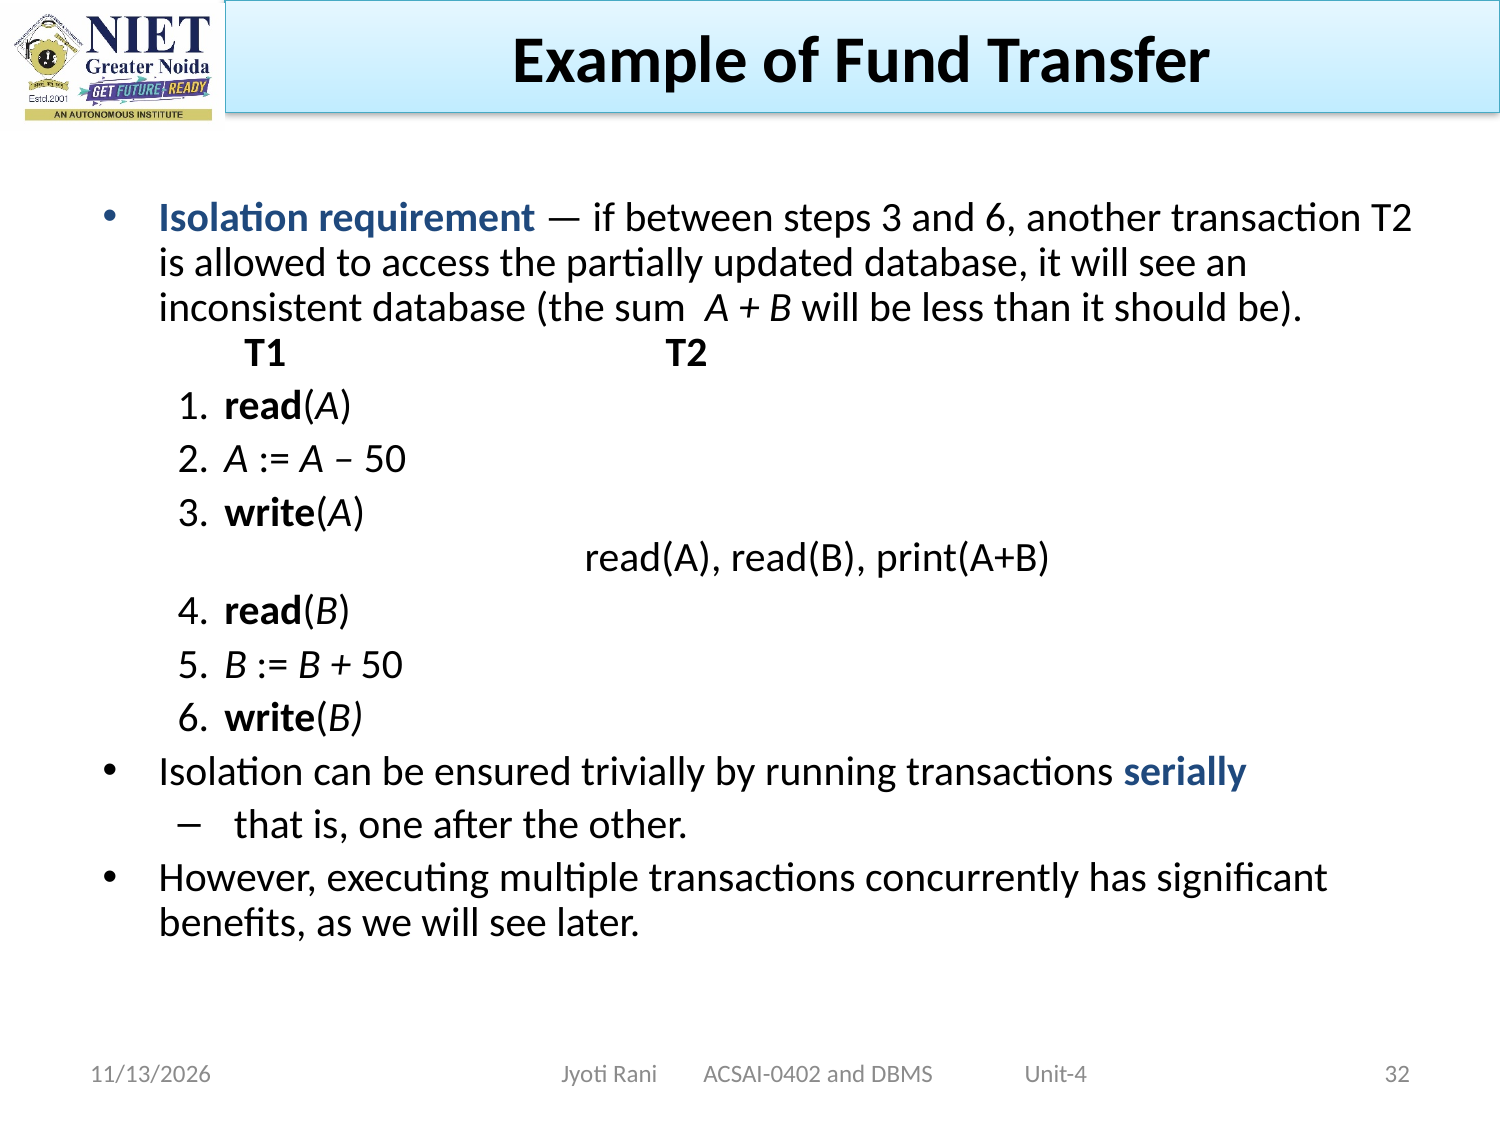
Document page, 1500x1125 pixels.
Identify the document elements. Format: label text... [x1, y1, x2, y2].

slide_number 32 [1074, 1042, 1425, 1103]
text_box Example of Fund Transfer [224, 0, 1500, 113]
list Isolation requirement — if between steps 3 and 6, another transaction T2 is allowed to access the partially updated database, it will see an inconsistent database (the sum A + B will be less than it should be). T1 T2 1. read(A) 2. A := A – 50 3. write(A) read(A), read(B), print(A+B) 4. read(B) 5. B := B + 50 6. write(B) Isolation can be ensured trivially by running transactions serially that is, one after the other. However, executing multiple transactions concurrently has significant benefits, as we will see later. [87, 187, 1438, 963]
footer Jyoti Rani ACSAI-0402 and DBMS Unit-4 [412, 1042, 1074, 1103]
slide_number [75, 1042, 412, 1103]
picture [0, 2, 226, 131]
